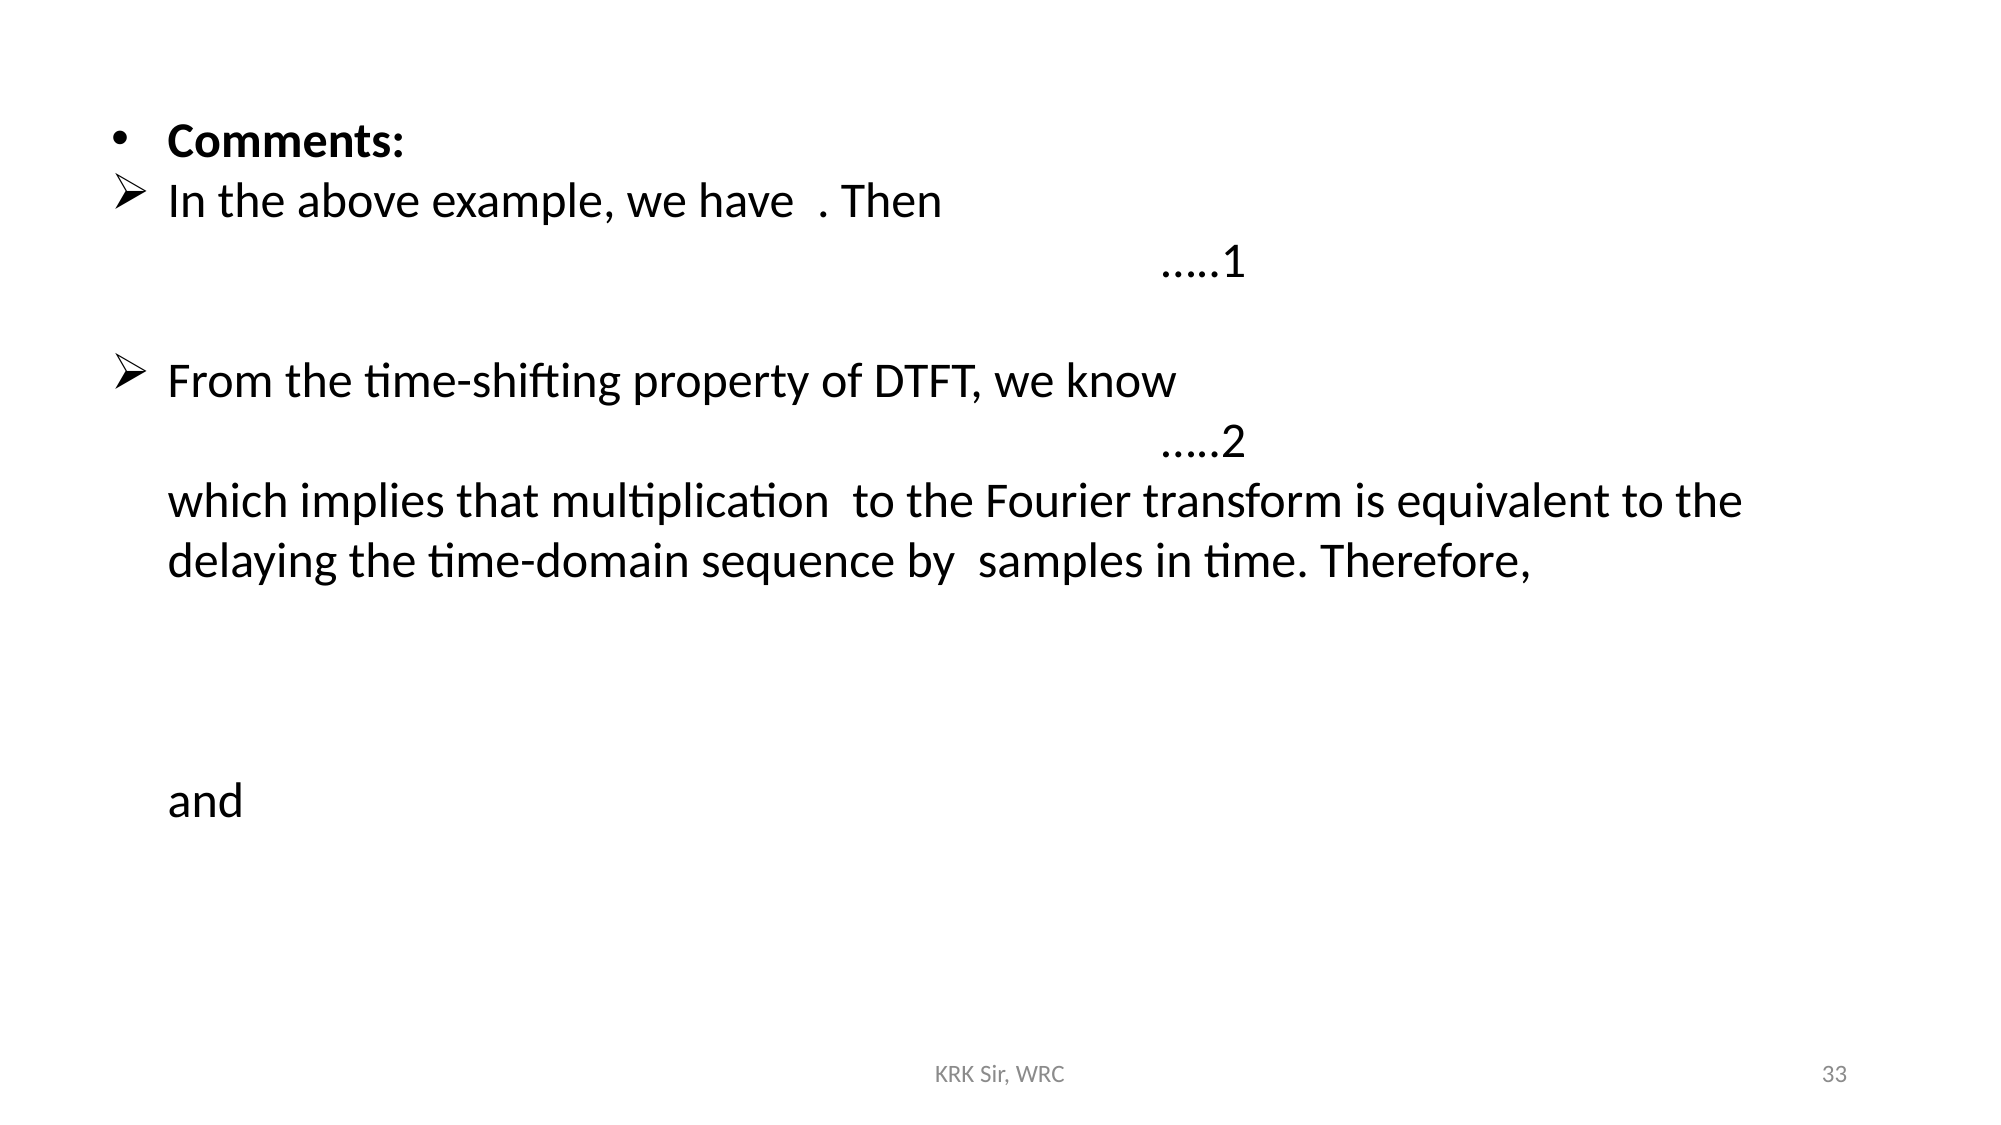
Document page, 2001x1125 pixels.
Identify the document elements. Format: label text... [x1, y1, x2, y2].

slide_number 33 [1412, 1042, 1863, 1103]
footer KRK Sir, WRC [662, 1042, 1338, 1103]
